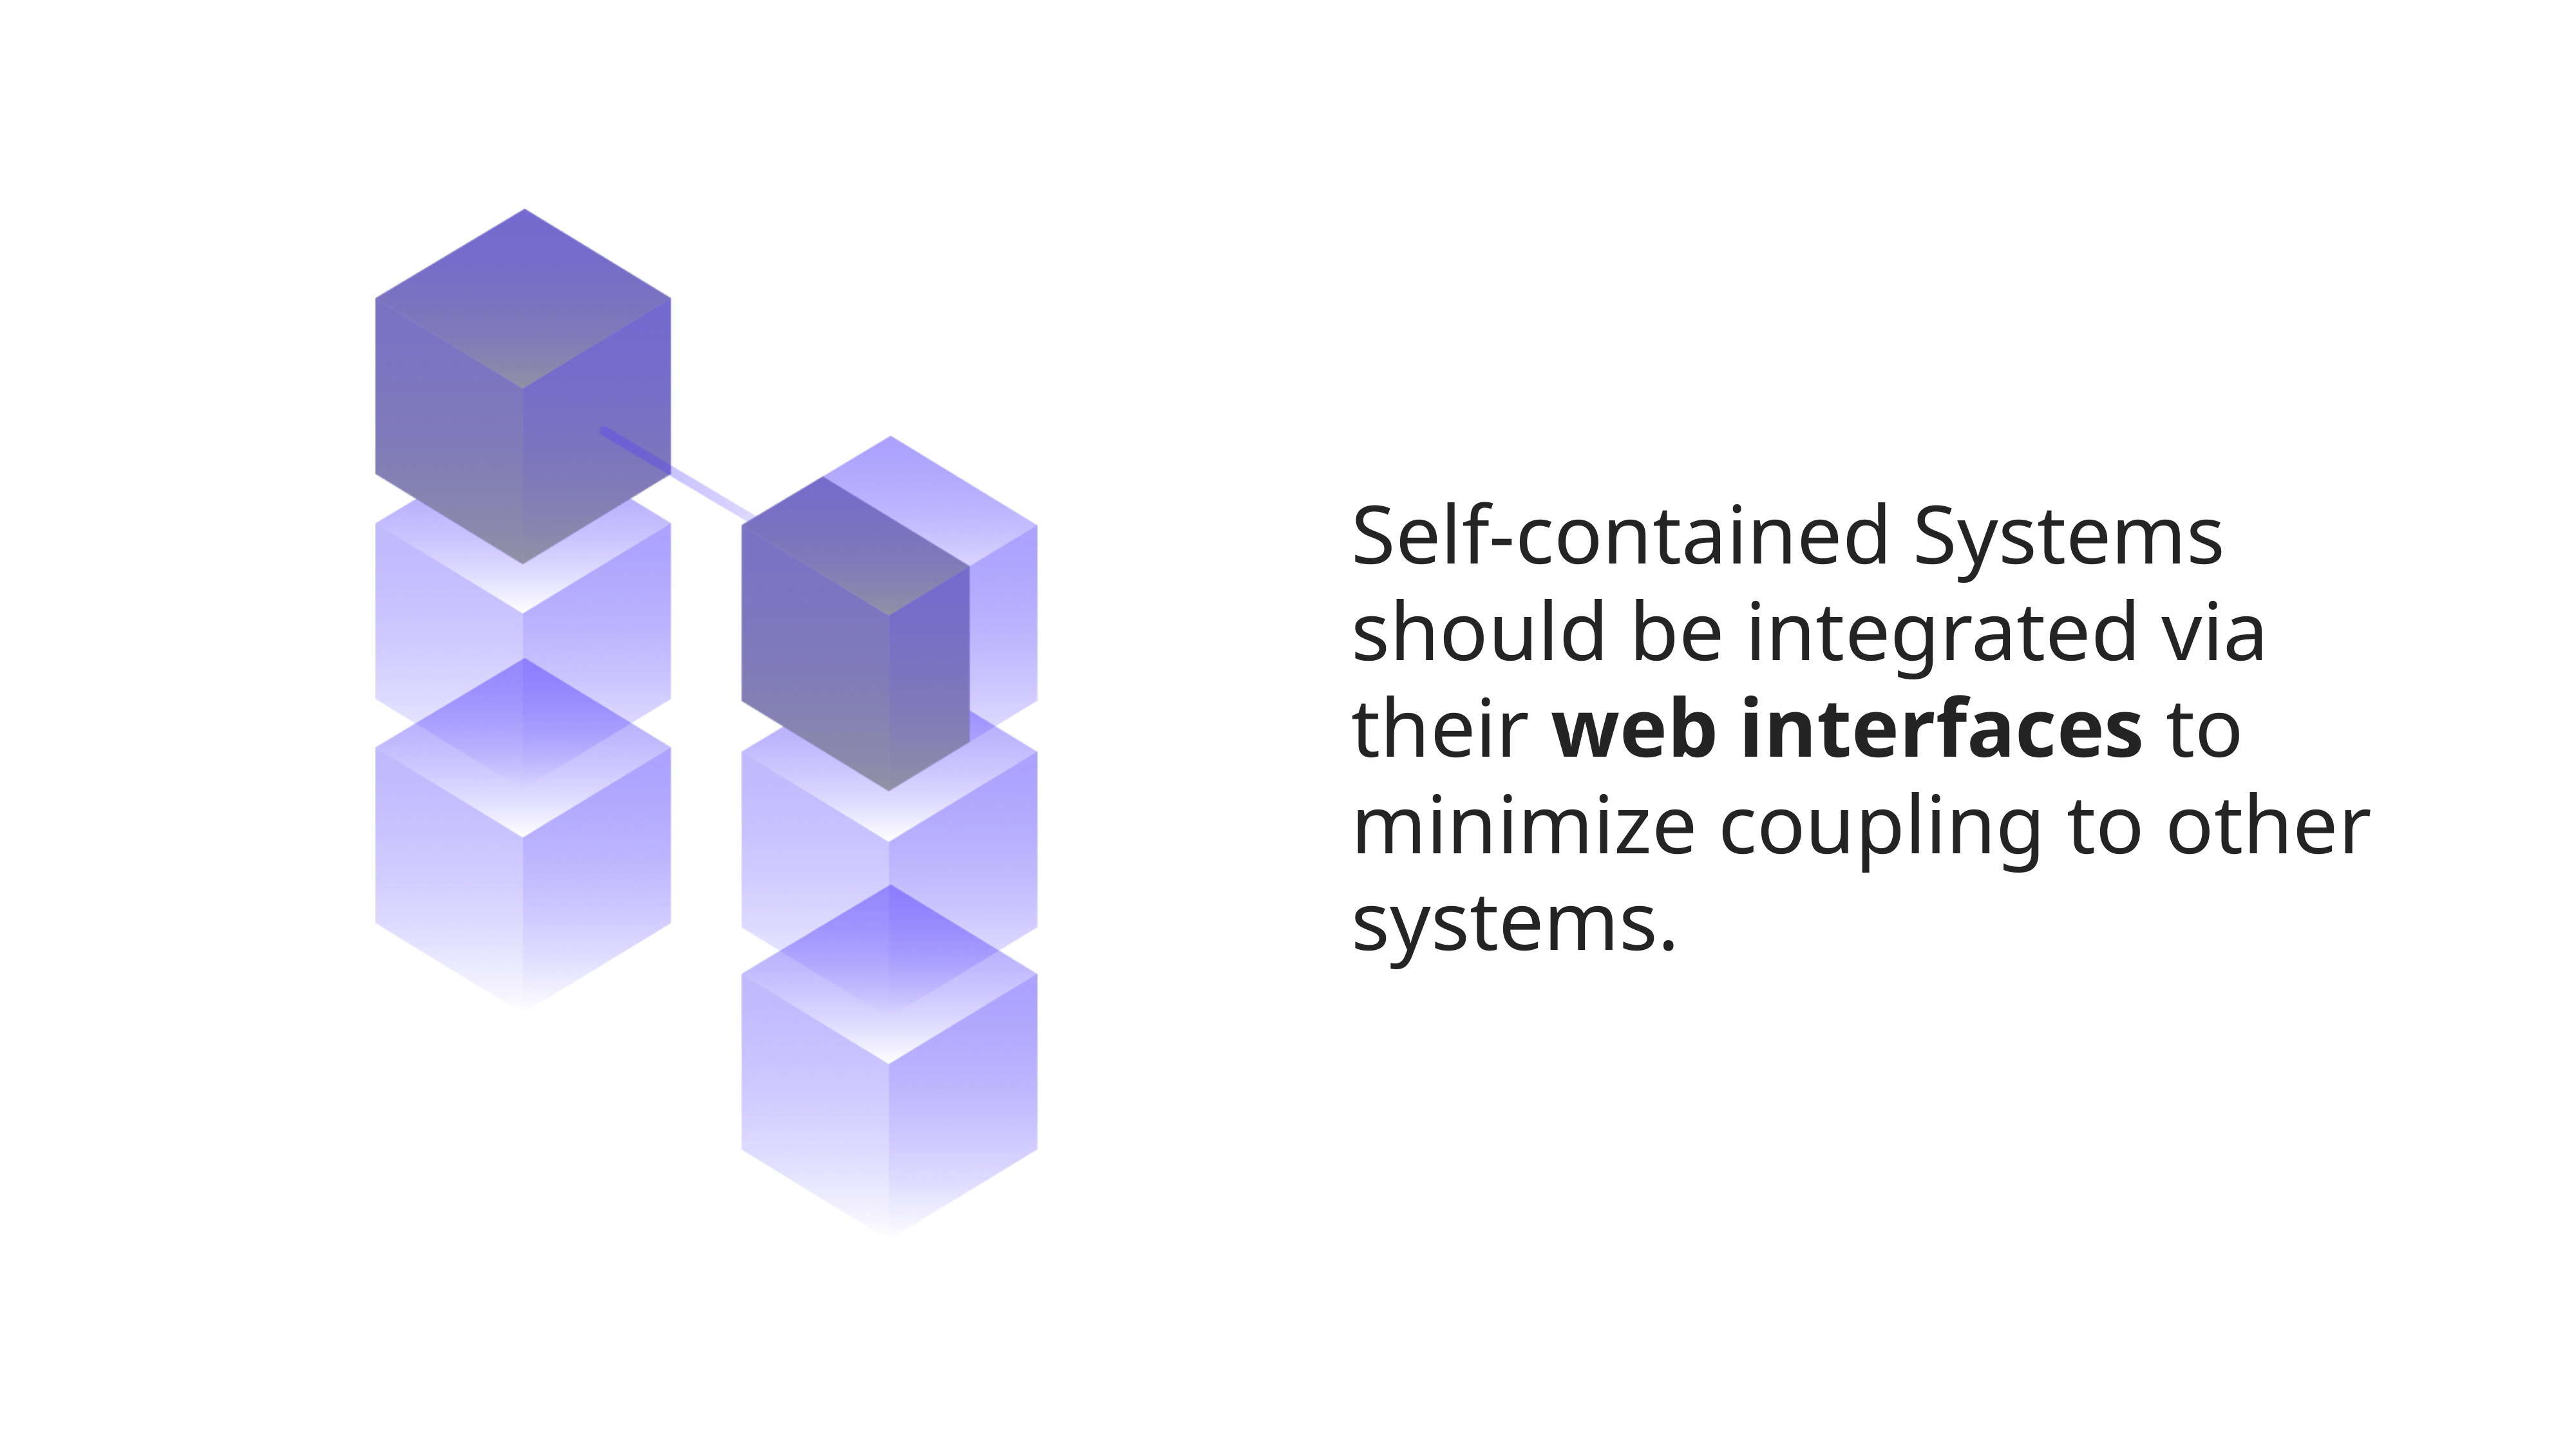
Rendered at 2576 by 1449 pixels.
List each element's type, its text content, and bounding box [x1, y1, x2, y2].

picture [375, 209, 1037, 1240]
list Self-contained Systems should be integrated via their web interfaces to minimize coupling to other systems. [1351, 126, 2423, 1322]
